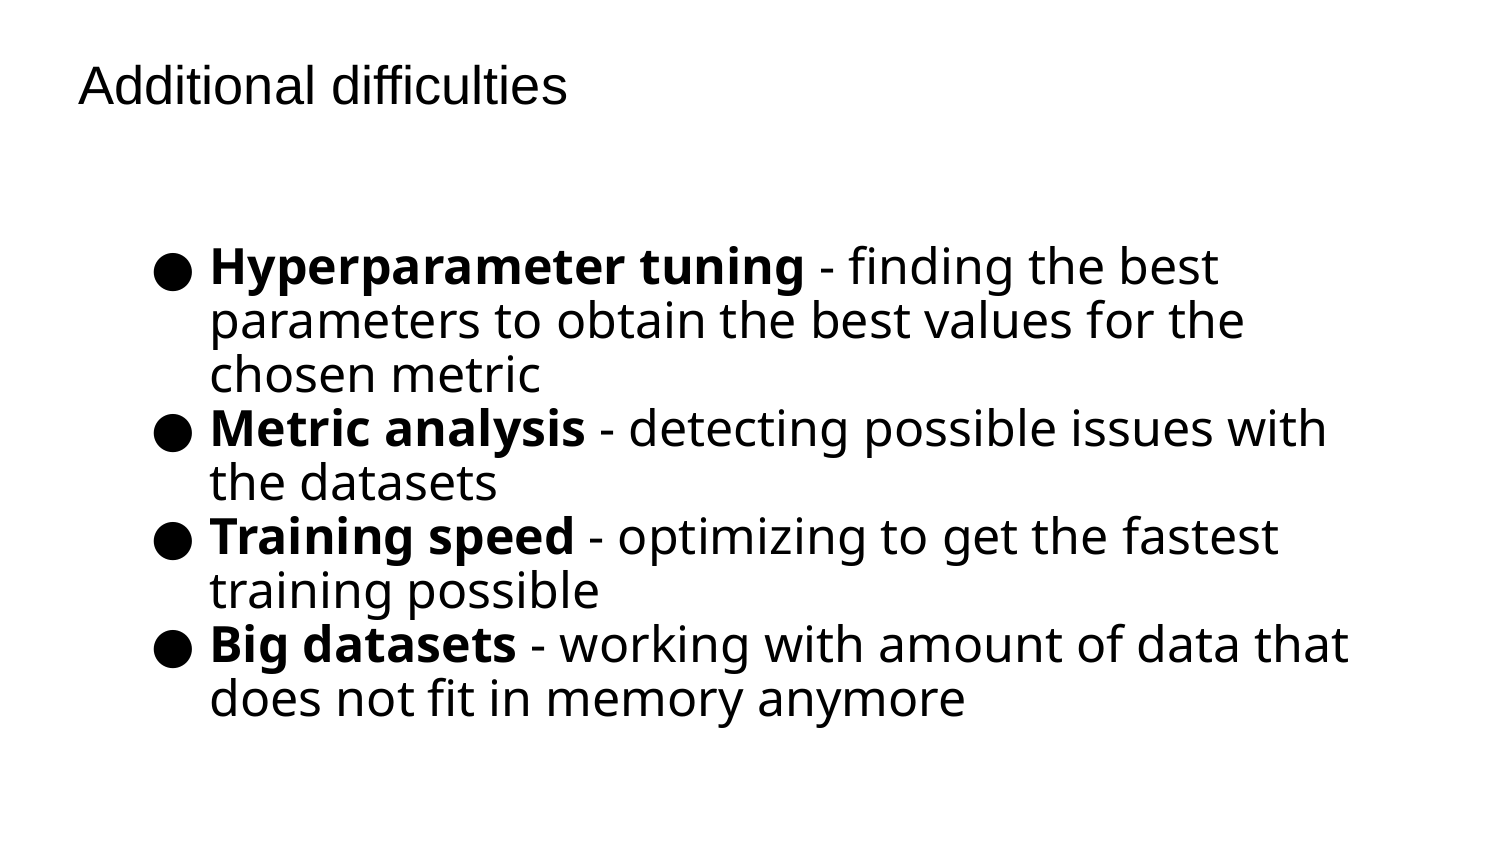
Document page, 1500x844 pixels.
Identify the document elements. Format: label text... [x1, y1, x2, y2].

list Hyperparameter tuning - finding the best parameters to obtain the best values for the chosen metric Metric analysis - detecting possible issues with the datasets Training speed - optimizing to get the fastest training possible Big datasets - working with amount of data that does not fit in memory anymore [119, 226, 1381, 758]
title Additional difficulties [63, 42, 1325, 131]
